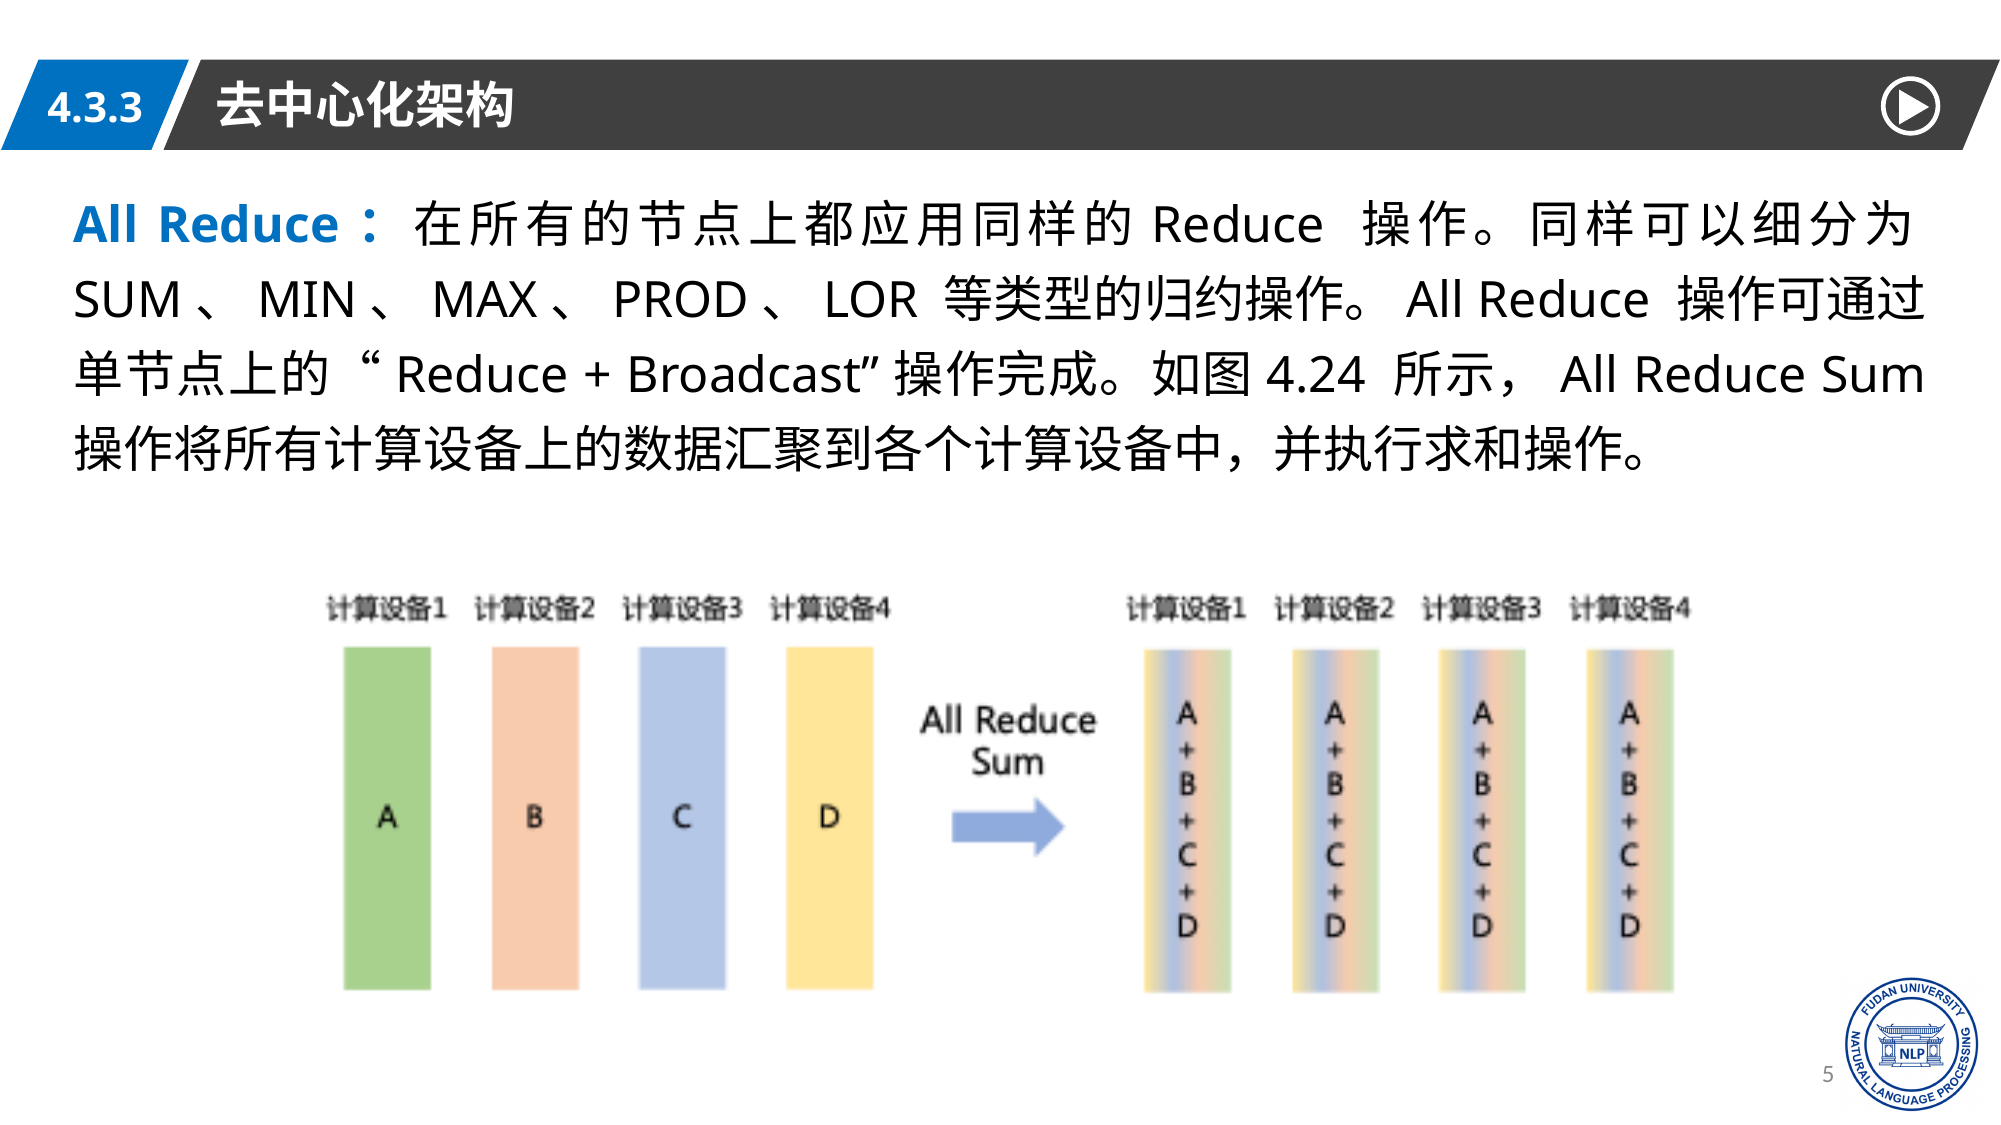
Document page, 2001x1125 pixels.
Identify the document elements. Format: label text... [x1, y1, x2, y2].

text_box 去中心化架构 [200, 66, 531, 142]
picture [1834, 972, 1985, 1117]
text_box [32, 59, 189, 120]
text_box All Reduce：在所有的节点上都应用同样的Reduce 操作。同样可以细分为SUM、MIN、MAX、PROD、LOR 等类型的归约操作。All Reduce 操作可通过单节点上的“Reduce + Broadcast”操作完成。如图4.24 所示，All Reduce Sum 操作将所有计算设备上的数据汇聚到各个计算设备中，并执行求和操作。 [58, 170, 1942, 486]
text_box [1883, 78, 1939, 134]
slide_number 59 [1412, 1042, 1863, 1103]
text_box 4.3.3 [26, 73, 164, 138]
text_box [1, 89, 157, 150]
text_box [163, 59, 2000, 150]
picture [298, 580, 1702, 995]
